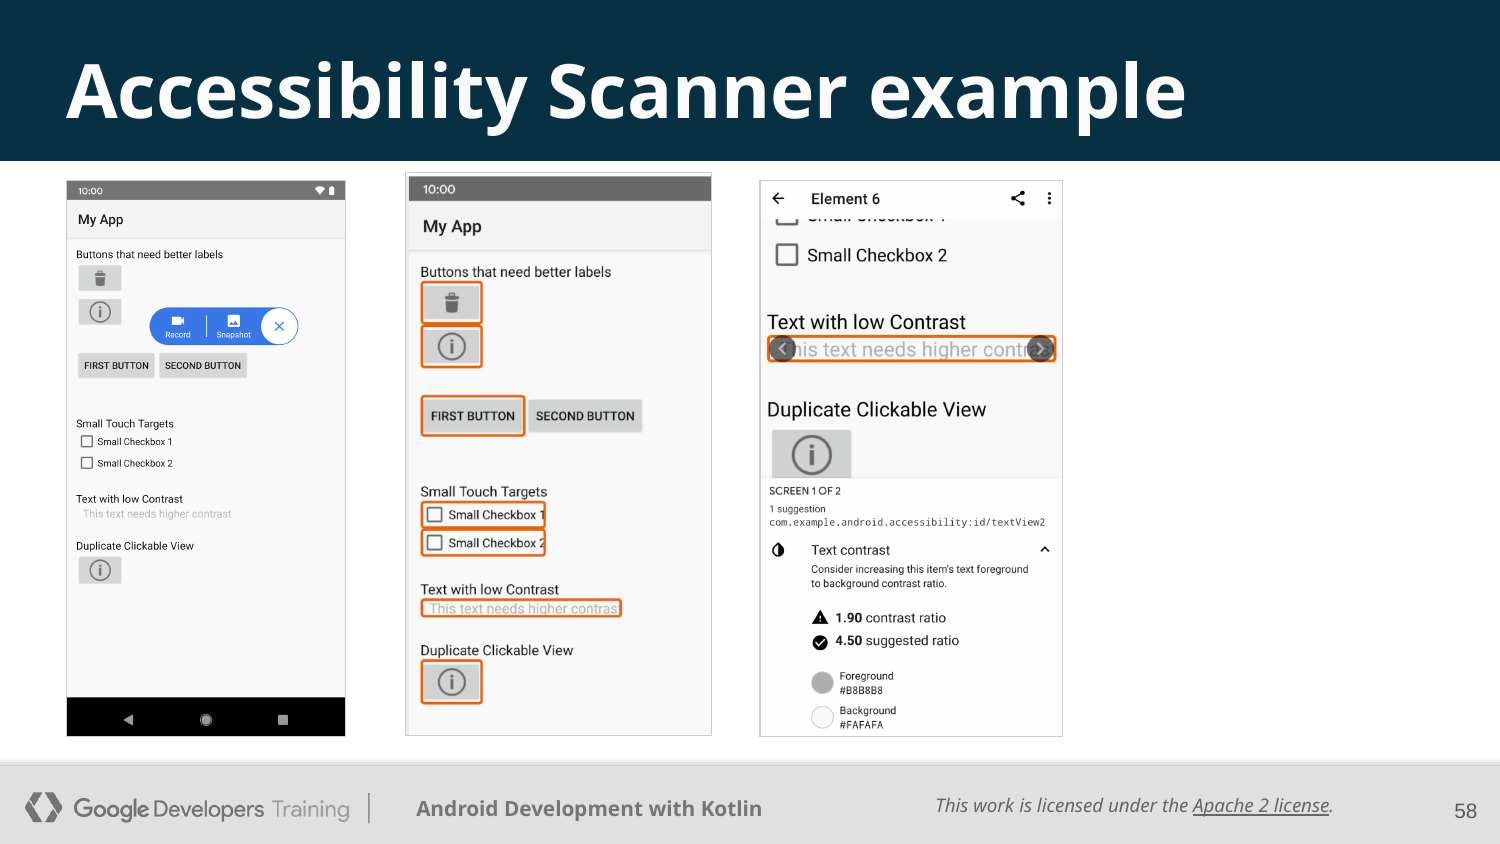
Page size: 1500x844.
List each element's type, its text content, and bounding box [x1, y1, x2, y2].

picture [0, 161, 1500, 844]
title Accessibility Scanner example [51, 28, 1449, 122]
slide_number ‹#› [1402, 777, 1493, 842]
